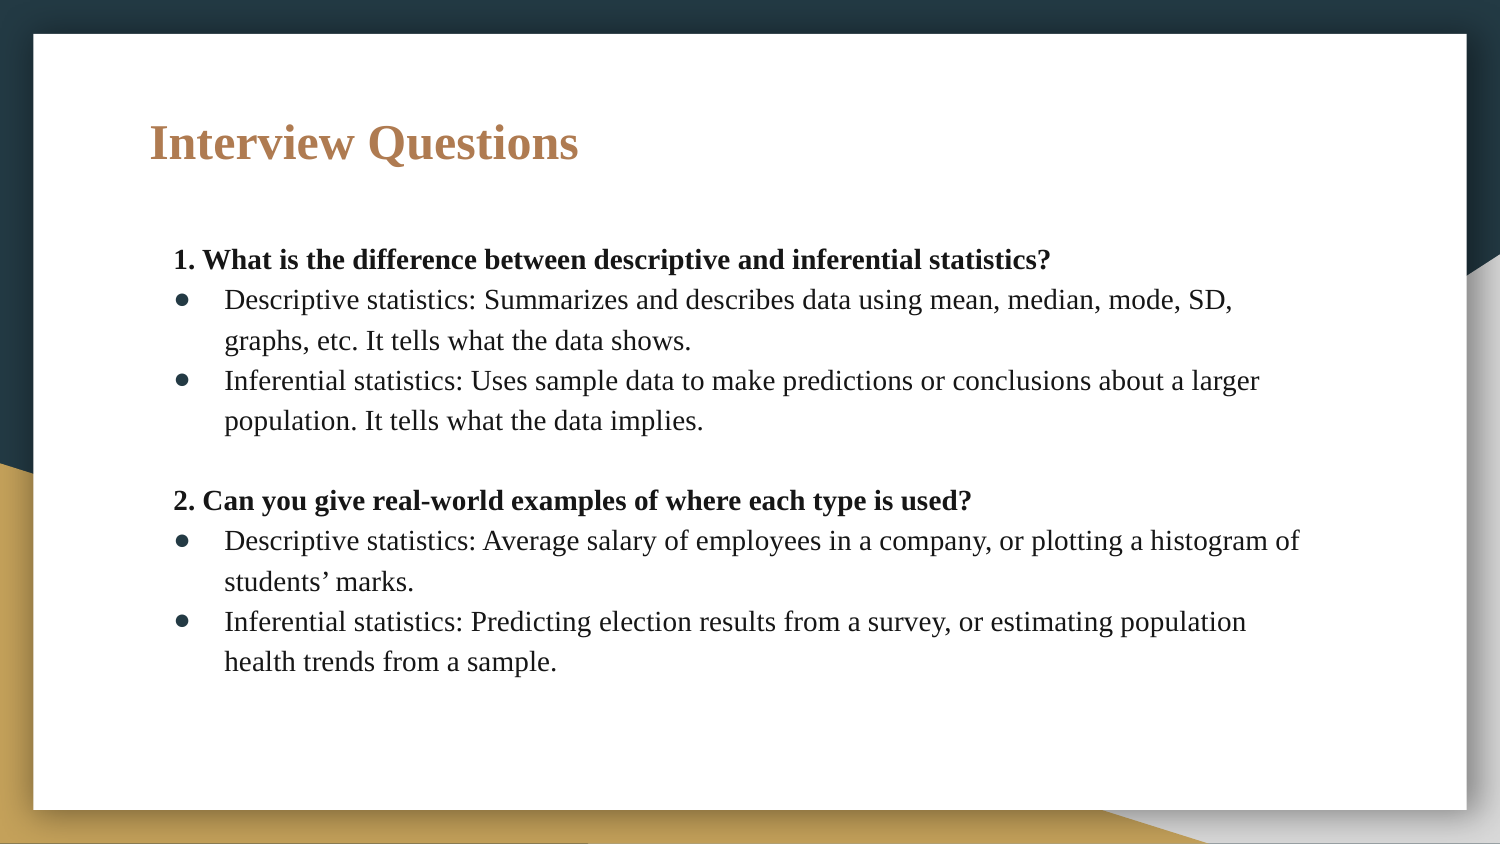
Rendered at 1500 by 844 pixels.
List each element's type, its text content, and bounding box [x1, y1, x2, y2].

list 1. What is the difference between descriptive and inferential statistics? Descriptive statistics: Summarizes and describes data using mean, median, mode, SD, graphs, etc. It tells what the data shows. Inferential statistics: Uses sample data to make predictions or conclusions about a larger population. It tells what the data implies. 2. Can you give real-world examples of where each type is used? Descriptive statistics: Average salary of employees in a company, or plotting a histogram of students’ marks. Inferential statistics: Predicting election results from a survey, or estimating population health trends from a sample. [134, 220, 1341, 803]
title Interview Questions [134, 94, 1366, 207]
